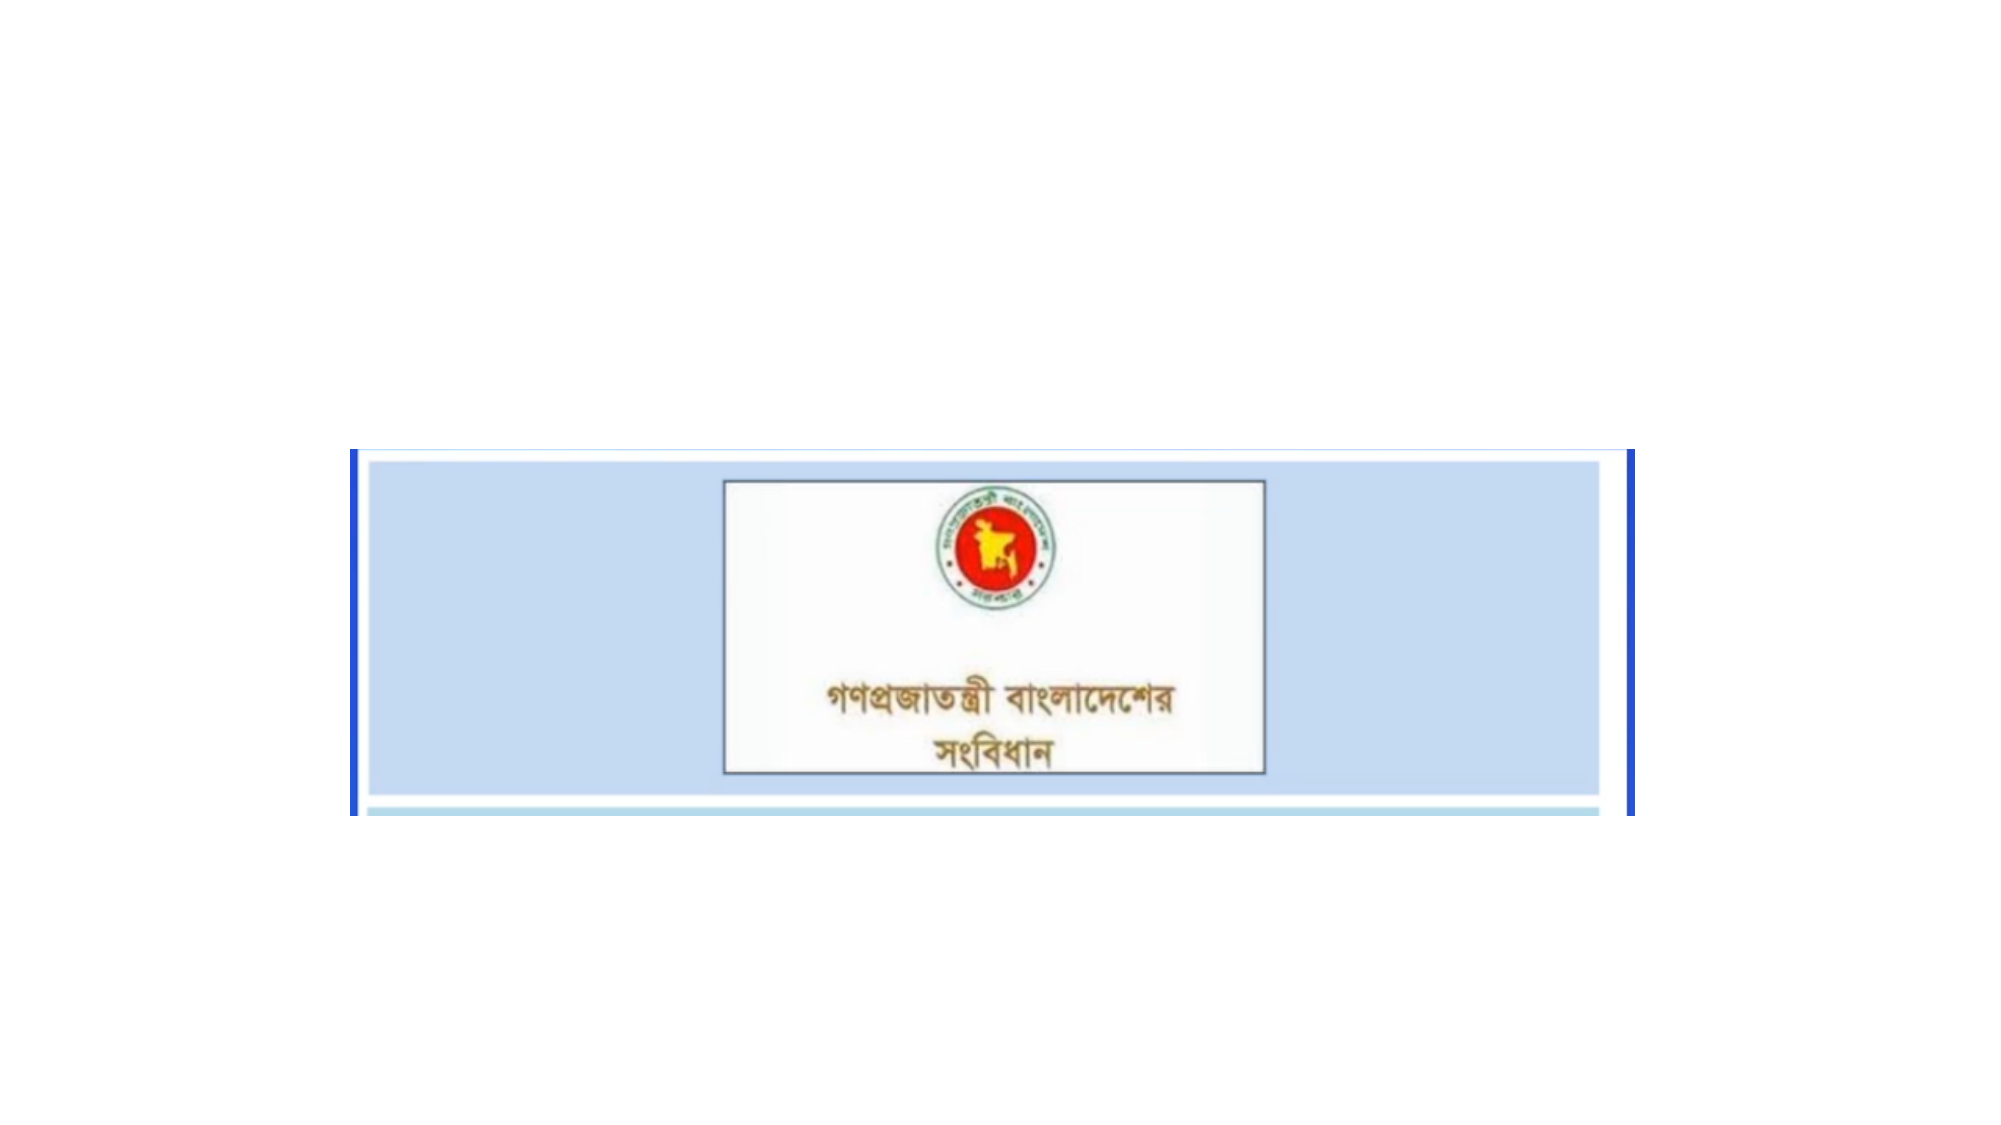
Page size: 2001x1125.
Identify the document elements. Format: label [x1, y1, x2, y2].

list [349, 449, 1635, 816]
